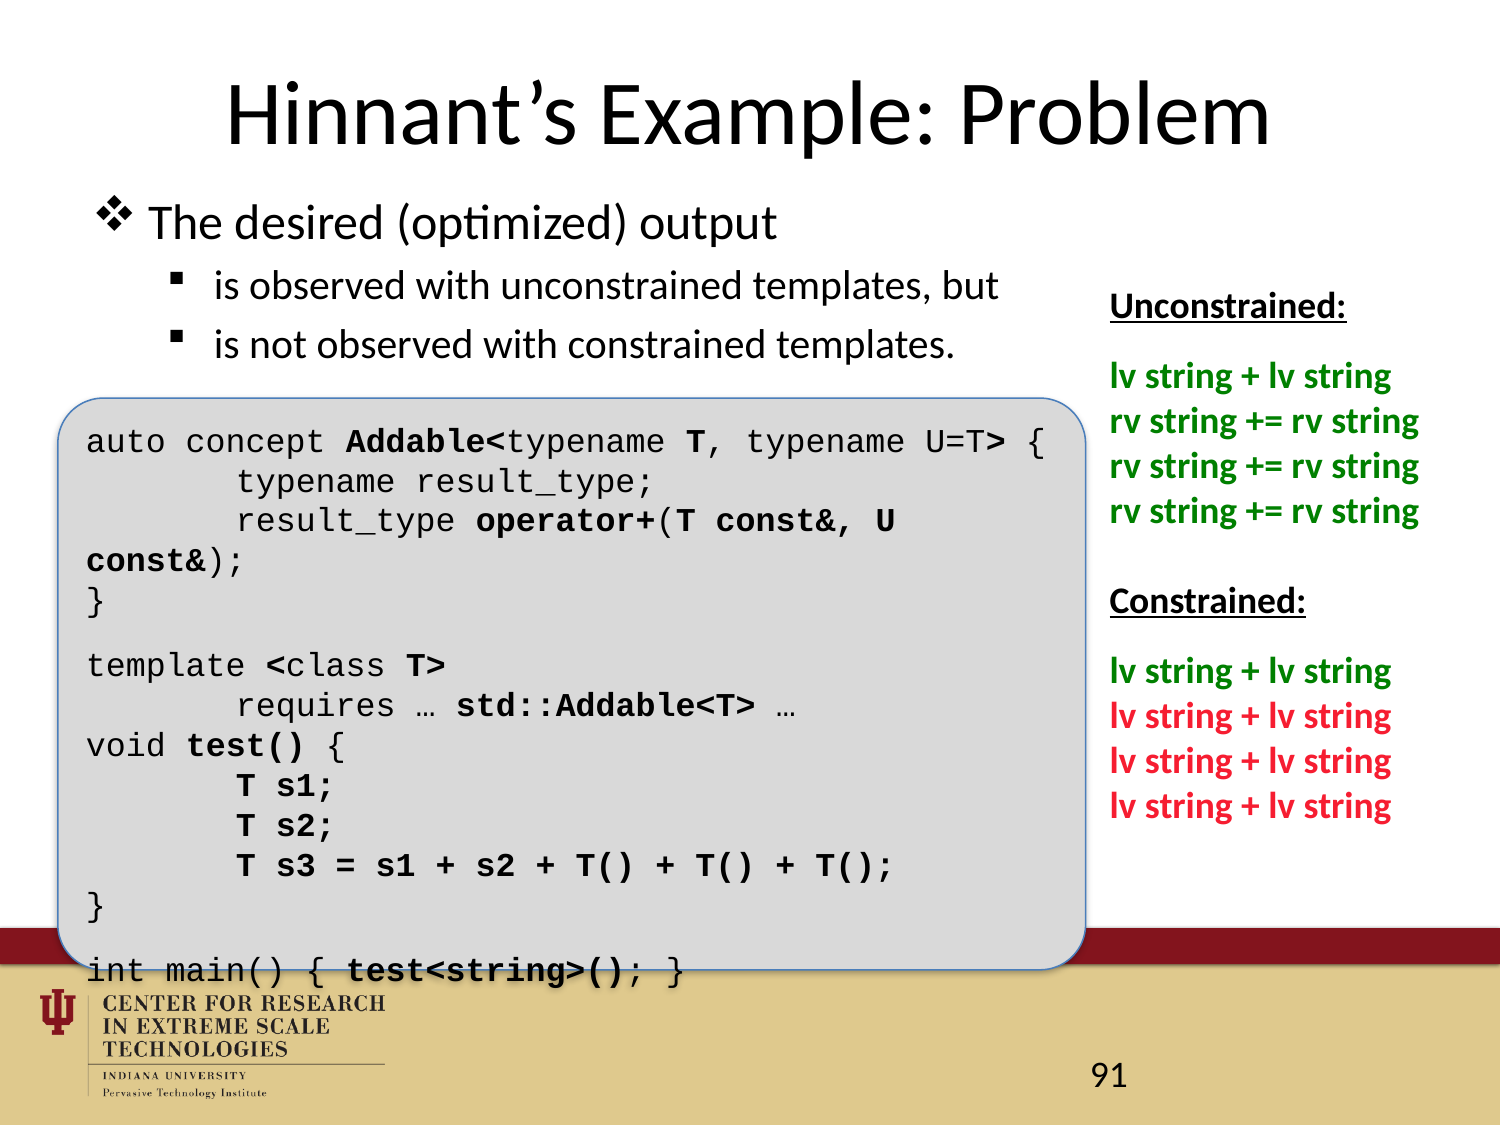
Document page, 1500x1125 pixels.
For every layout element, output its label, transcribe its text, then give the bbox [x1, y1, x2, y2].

text_box Unconstrained: lv string + lv string rv string += rv string rv string += rv string rv string += rv string Constrained: lv string + lv string lv string + lv string lv string + lv string lv string + lv string [1094, 273, 1480, 879]
text_box auto concept Addable<typename T, typename U=T> { typename result_type; result_type operator+(T const&, U const&); } template <class T> requires … std::Addable<T> … void test() { T s1; T s2; T s3 = s1 + s2 + T() + T() + T(); } int main() { test<string>(); } [57, 397, 1087, 971]
list The desired (optimized) output is observed with unconstrained templates, but is not observed with constrained templates. [77, 182, 1470, 991]
title Hinnant’s Example: Problem [75, 45, 1425, 233]
picture [25, 979, 399, 1109]
slide_number 91 [1074, 1042, 1425, 1103]
